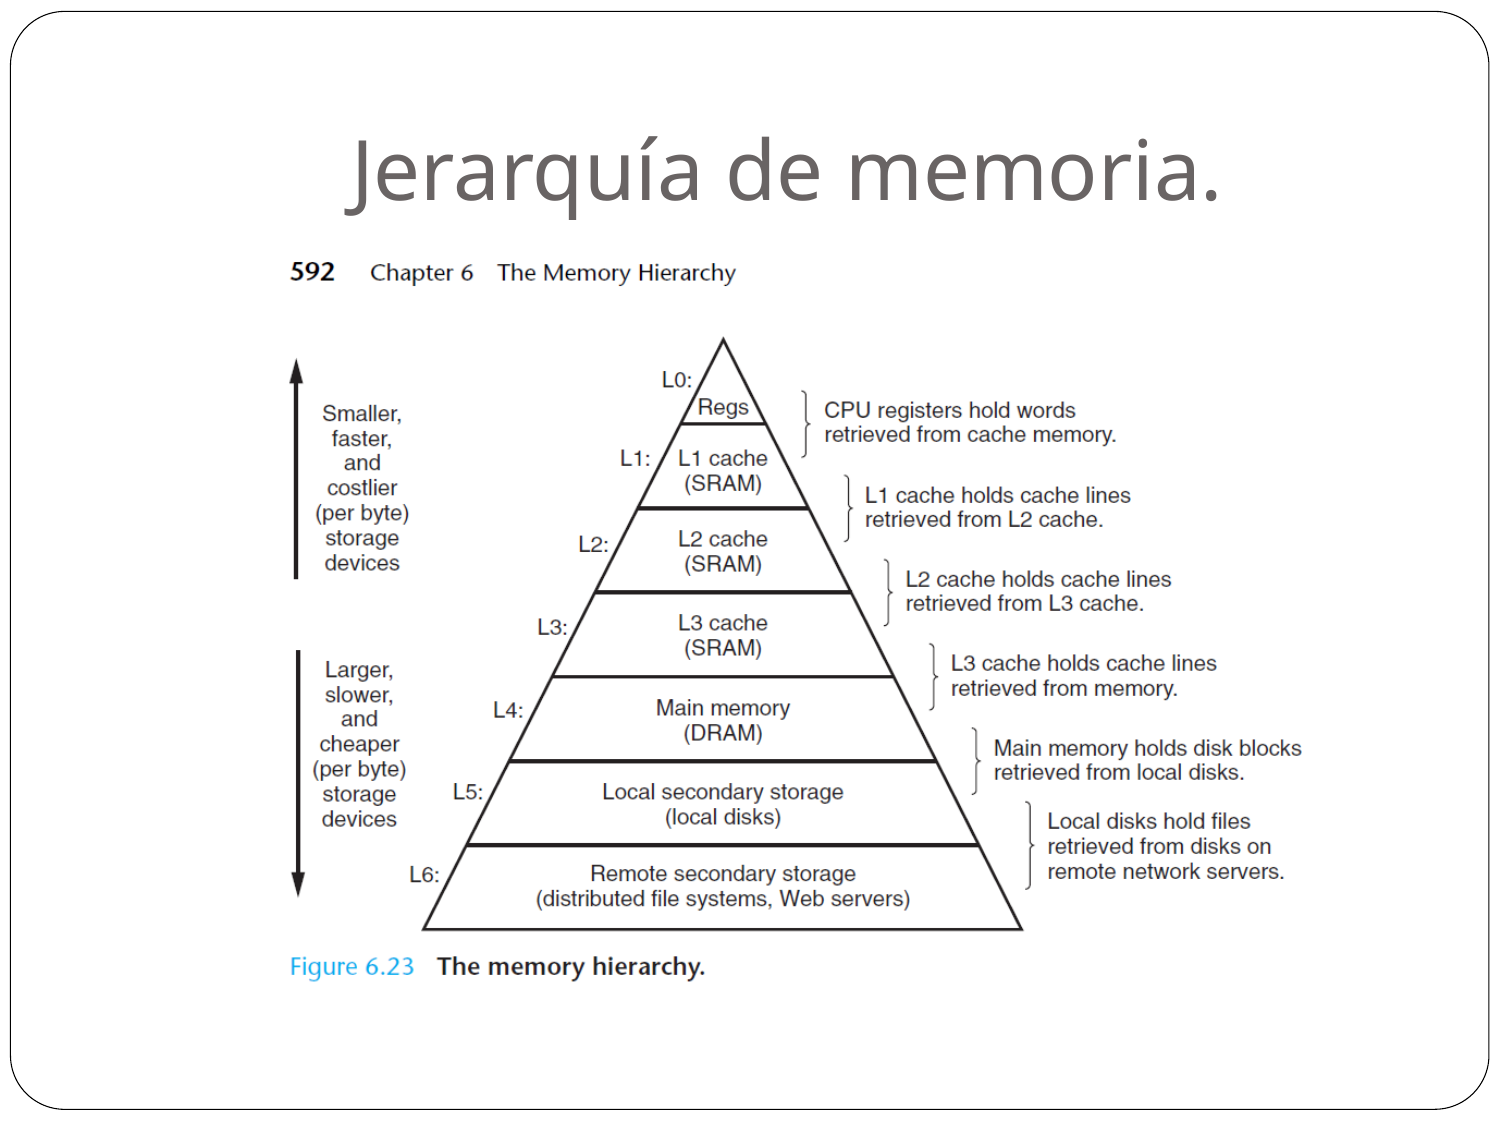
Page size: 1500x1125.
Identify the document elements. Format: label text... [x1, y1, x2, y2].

picture [270, 237, 1305, 988]
text_box Jerarquía de memoria. [150, 45, 1425, 233]
